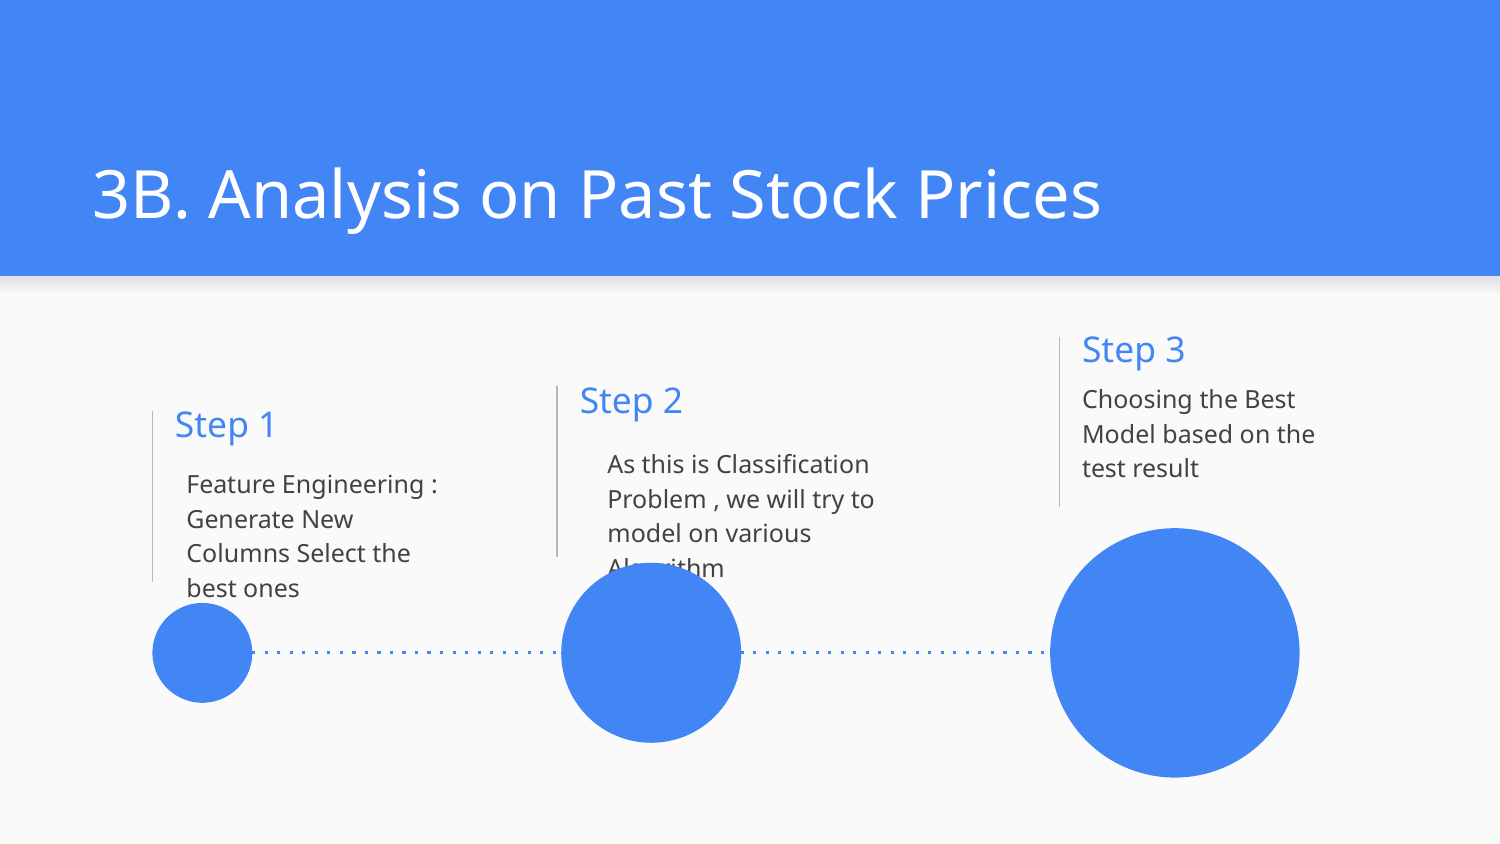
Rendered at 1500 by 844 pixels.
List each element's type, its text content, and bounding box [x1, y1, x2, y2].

title 3B. Analysis on Past Stock Prices [77, 121, 1427, 248]
title Step 2 [564, 367, 863, 432]
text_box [152, 527, 1300, 778]
list As this is Classification Problem , we will try to model on various Algorithm [592, 429, 941, 526]
title Step 3 [1067, 316, 1365, 364]
list Choosing the Best Model based on the test result [1067, 364, 1365, 460]
list Feature Engineering : Generate New Columns Select the best ones [171, 449, 470, 526]
title Step 1 [160, 391, 458, 456]
